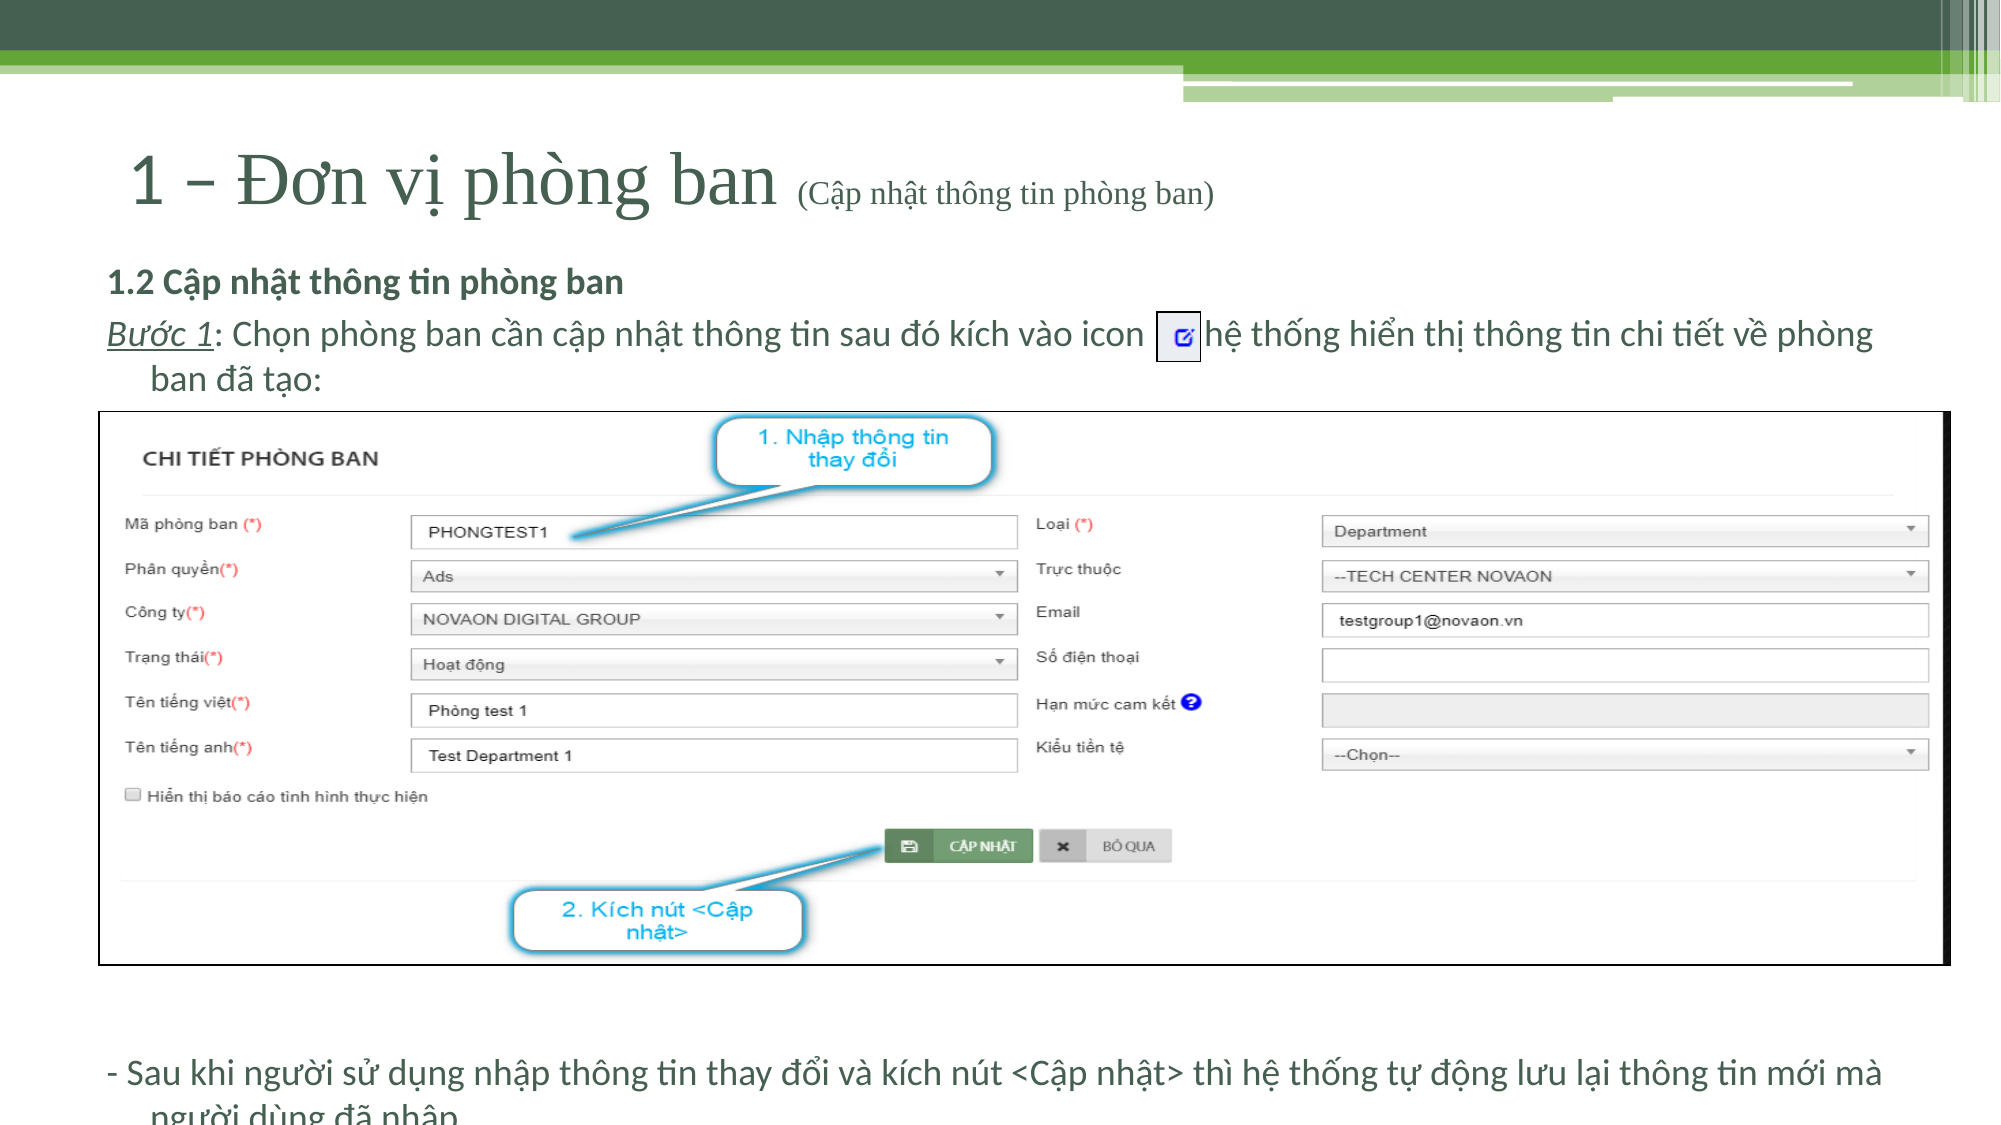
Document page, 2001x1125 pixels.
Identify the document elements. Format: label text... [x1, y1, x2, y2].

picture [1157, 312, 1201, 362]
picture [99, 412, 1951, 965]
title 1 – Đơn vị phòng ban (Cập nhật thông tin phòng ban) [112, 112, 1913, 238]
list 1.2 Cập nhật thông tin phòng ban Bước 1: Chọn phòng ban cần cập nhật thông tin sau đó kích vào icon hệ thống hiển thị thông tin chi tiết về phòng ban đã tạo: - Sau khi người sử dụng nhập thông tin thay đổi và kích nút <Cập nhật> thì hệ thống tự động lưu lại thông tin mới mà người dùng đã nhập [75, 249, 1925, 1088]
